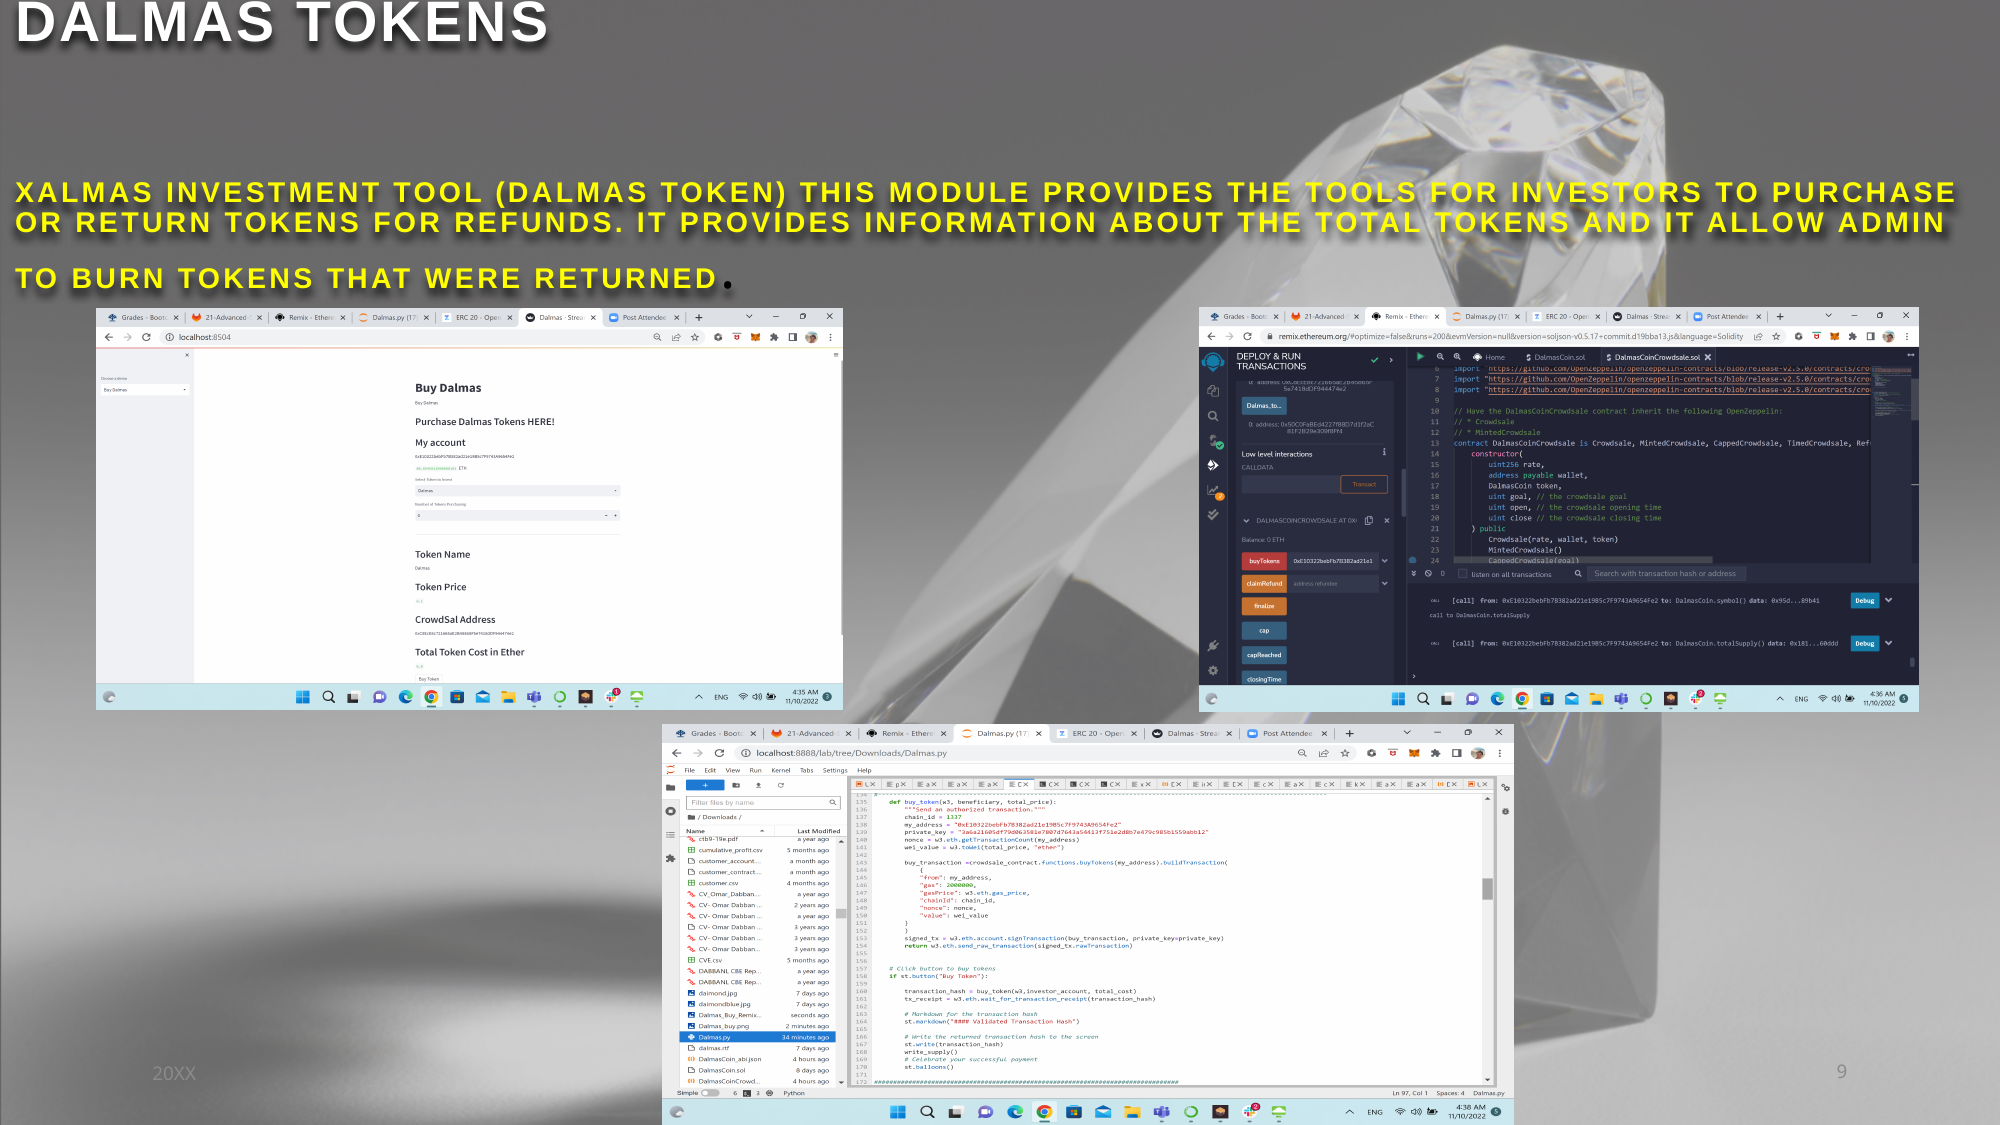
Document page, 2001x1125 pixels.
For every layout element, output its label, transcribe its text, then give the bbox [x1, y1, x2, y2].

picture [1199, 307, 1919, 712]
title Dalmas Tokens Xalmas Investment Tool (Dalmas Token) This module provides the tools for investors to purchase or return tokens for refunds. It provides information about the total tokens and it allow ADMIN to burn tokens that were returned. [0, 0, 2000, 309]
picture [96, 308, 843, 711]
slide_number 9 [1514, 1042, 1863, 1103]
picture [662, 724, 1514, 1125]
slide_number 20XX [137, 1042, 588, 1103]
